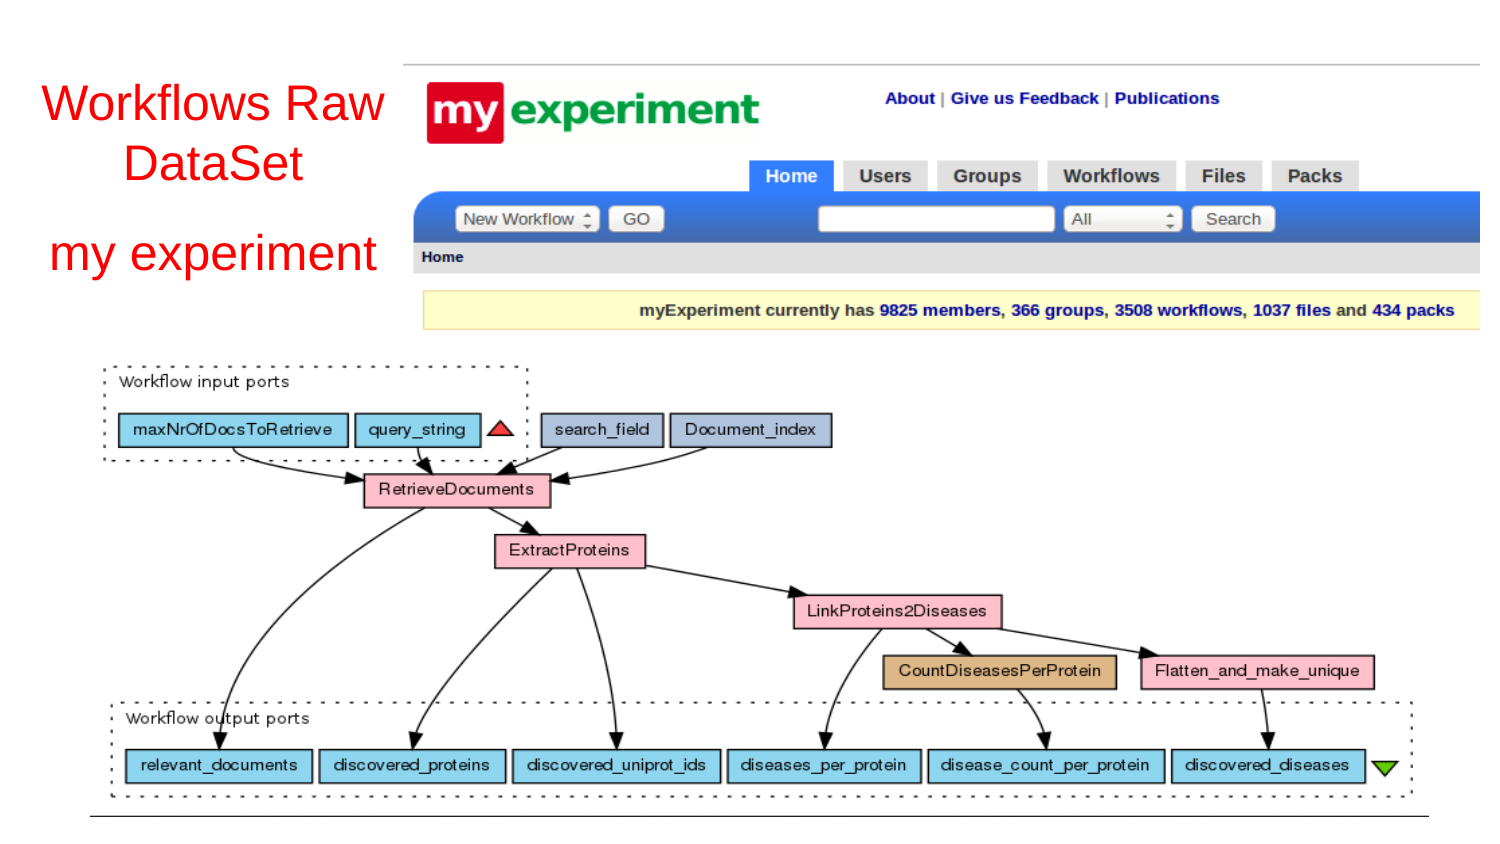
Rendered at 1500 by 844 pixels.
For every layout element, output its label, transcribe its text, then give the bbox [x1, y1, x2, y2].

text_box Workflows Raw DataSet my experiment [13, 25, 413, 334]
picture [89, 349, 1429, 817]
picture [402, 62, 1480, 335]
